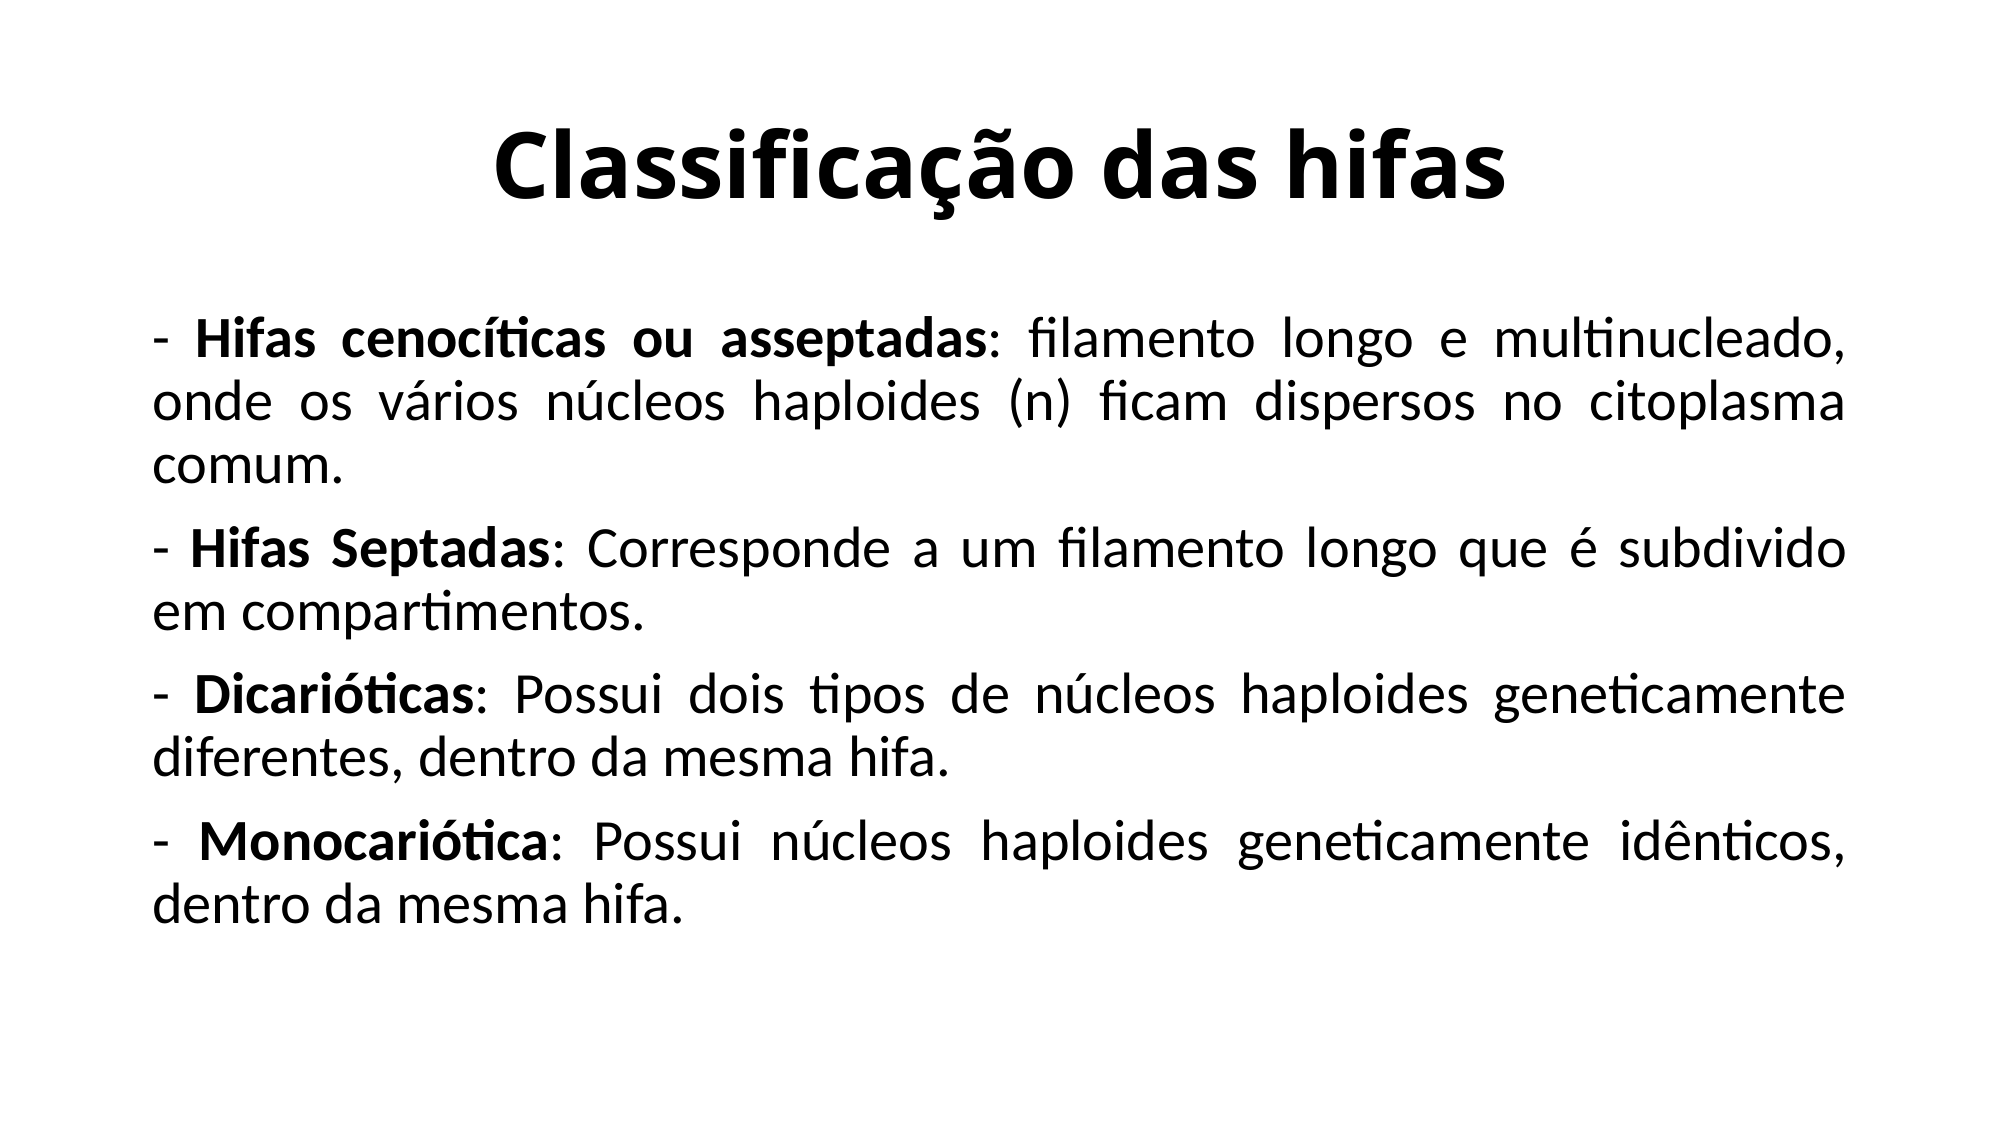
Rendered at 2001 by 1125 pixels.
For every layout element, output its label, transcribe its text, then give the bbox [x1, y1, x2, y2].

title Classificação das hifas [137, 59, 1863, 278]
list - Hifas cenocíticas ou asseptadas: filamento longo e multinucleado, onde os vários núcleos haploides (n) ficam dispersos no citoplasma comum. - Hifas Septadas: Corresponde a um filamento longo que é subdivido em compartimentos. - Dicarióticas: Possui dois tipos de núcleos haploides geneticamente diferentes, dentro da mesma hifa. - Monocariótica: Possui núcleos haploides geneticamente idênticos, dentro da mesma hifa. [137, 299, 1863, 1014]
